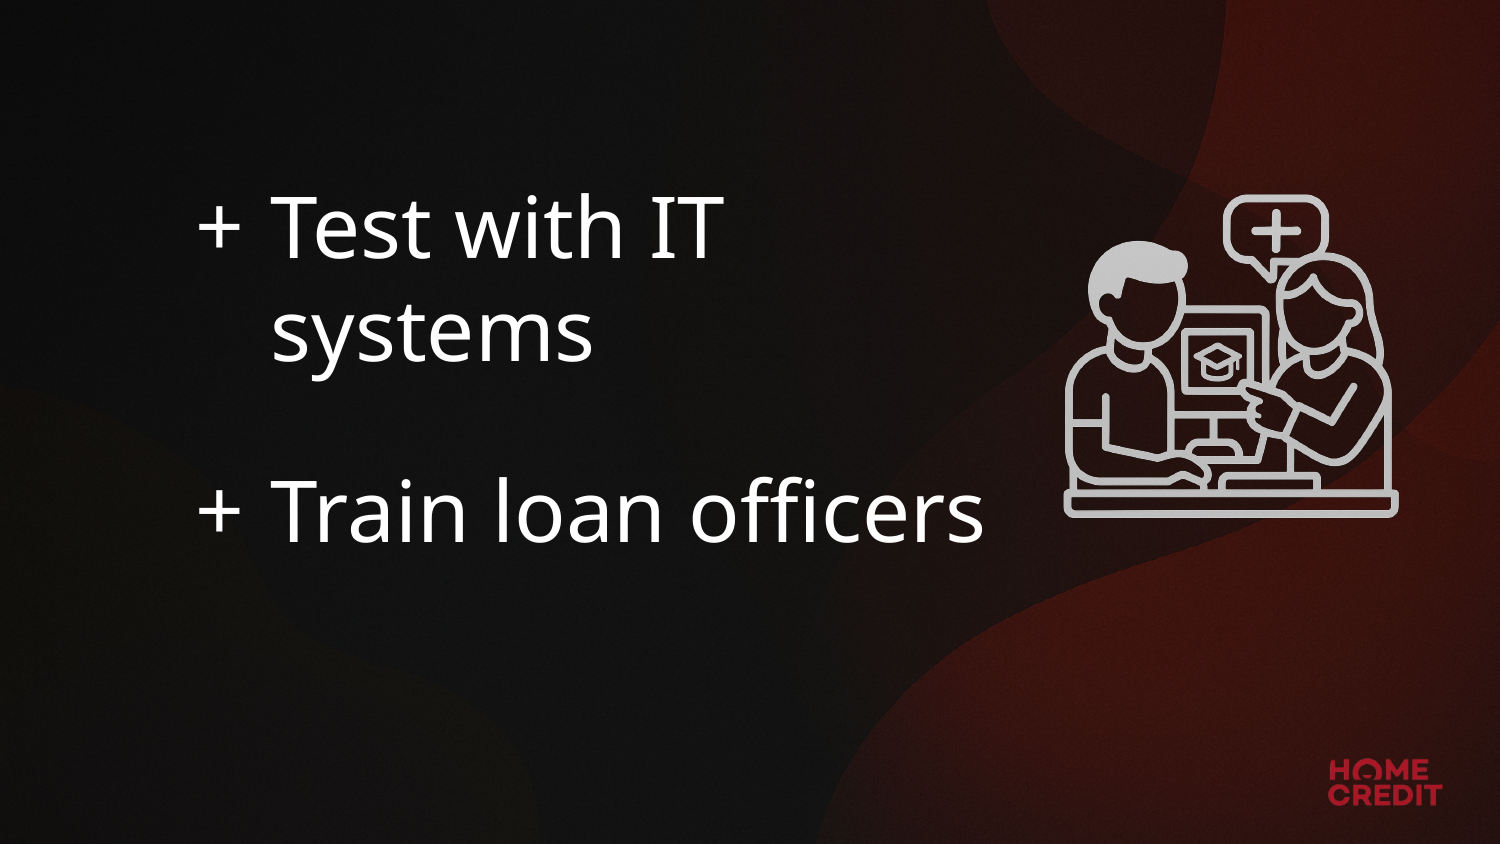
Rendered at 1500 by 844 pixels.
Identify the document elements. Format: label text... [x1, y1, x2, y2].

title Test with IT systems [180, 158, 1087, 422]
title Train loan officers [180, 441, 1087, 743]
picture [0, 0, 1500, 844]
